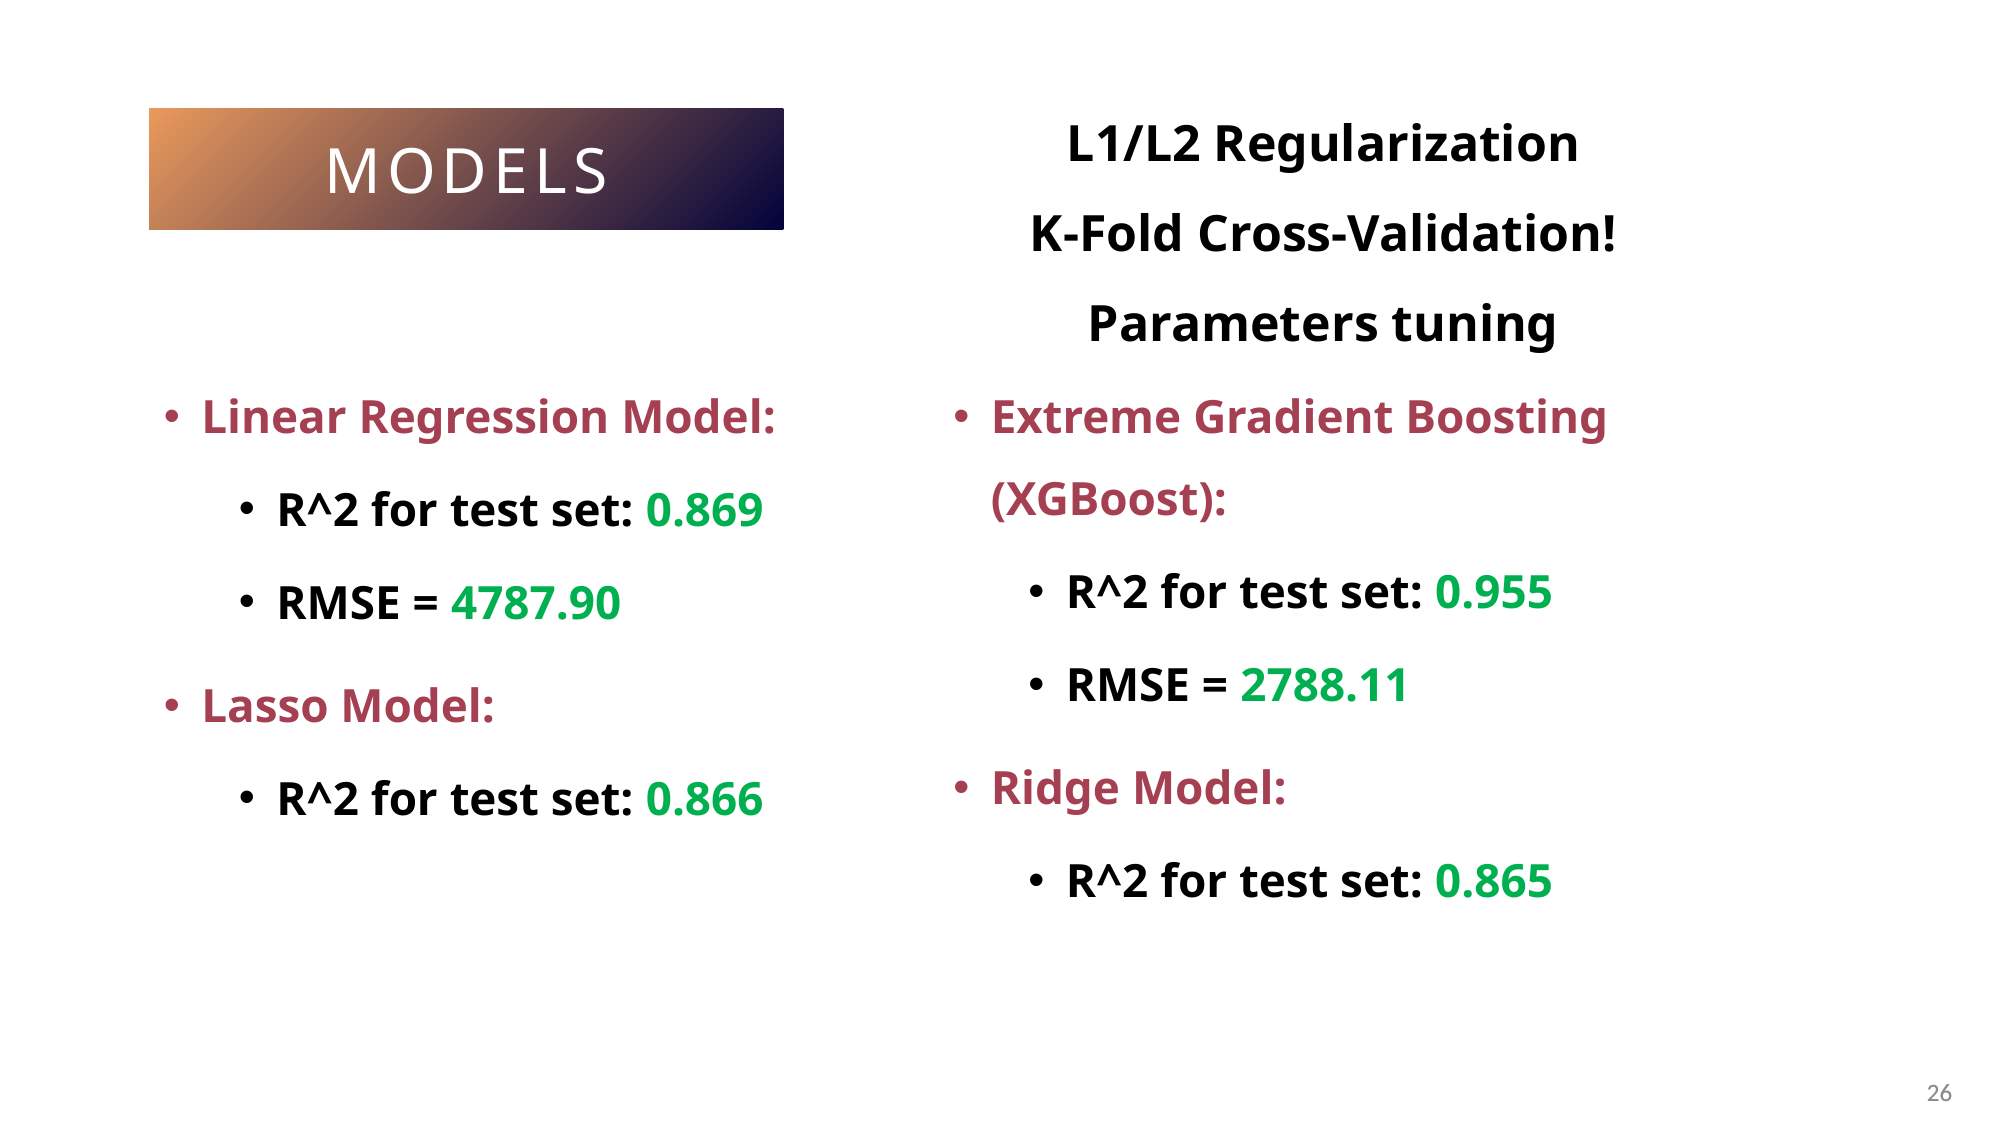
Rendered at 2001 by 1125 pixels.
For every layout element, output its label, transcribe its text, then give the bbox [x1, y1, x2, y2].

slide_number 26 [1894, 1061, 1968, 1121]
text_box L1/L2 Regularization K-Fold Cross-Validation! Parameters tuning [878, 74, 1769, 364]
text_box Extreme Gradient Boosting (XGBoost): R^2 for test set: 0.955 RMSE = 2788.11 Ridge Model: R^2 for test set: 0.865 [938, 276, 1829, 1081]
list MODELS [149, 108, 784, 230]
list Linear Regression Model: R^2 for test set: 0.869 RMSE = 4787.90 Lasso Model: R^2 for test set: 0.866 [149, 276, 831, 985]
